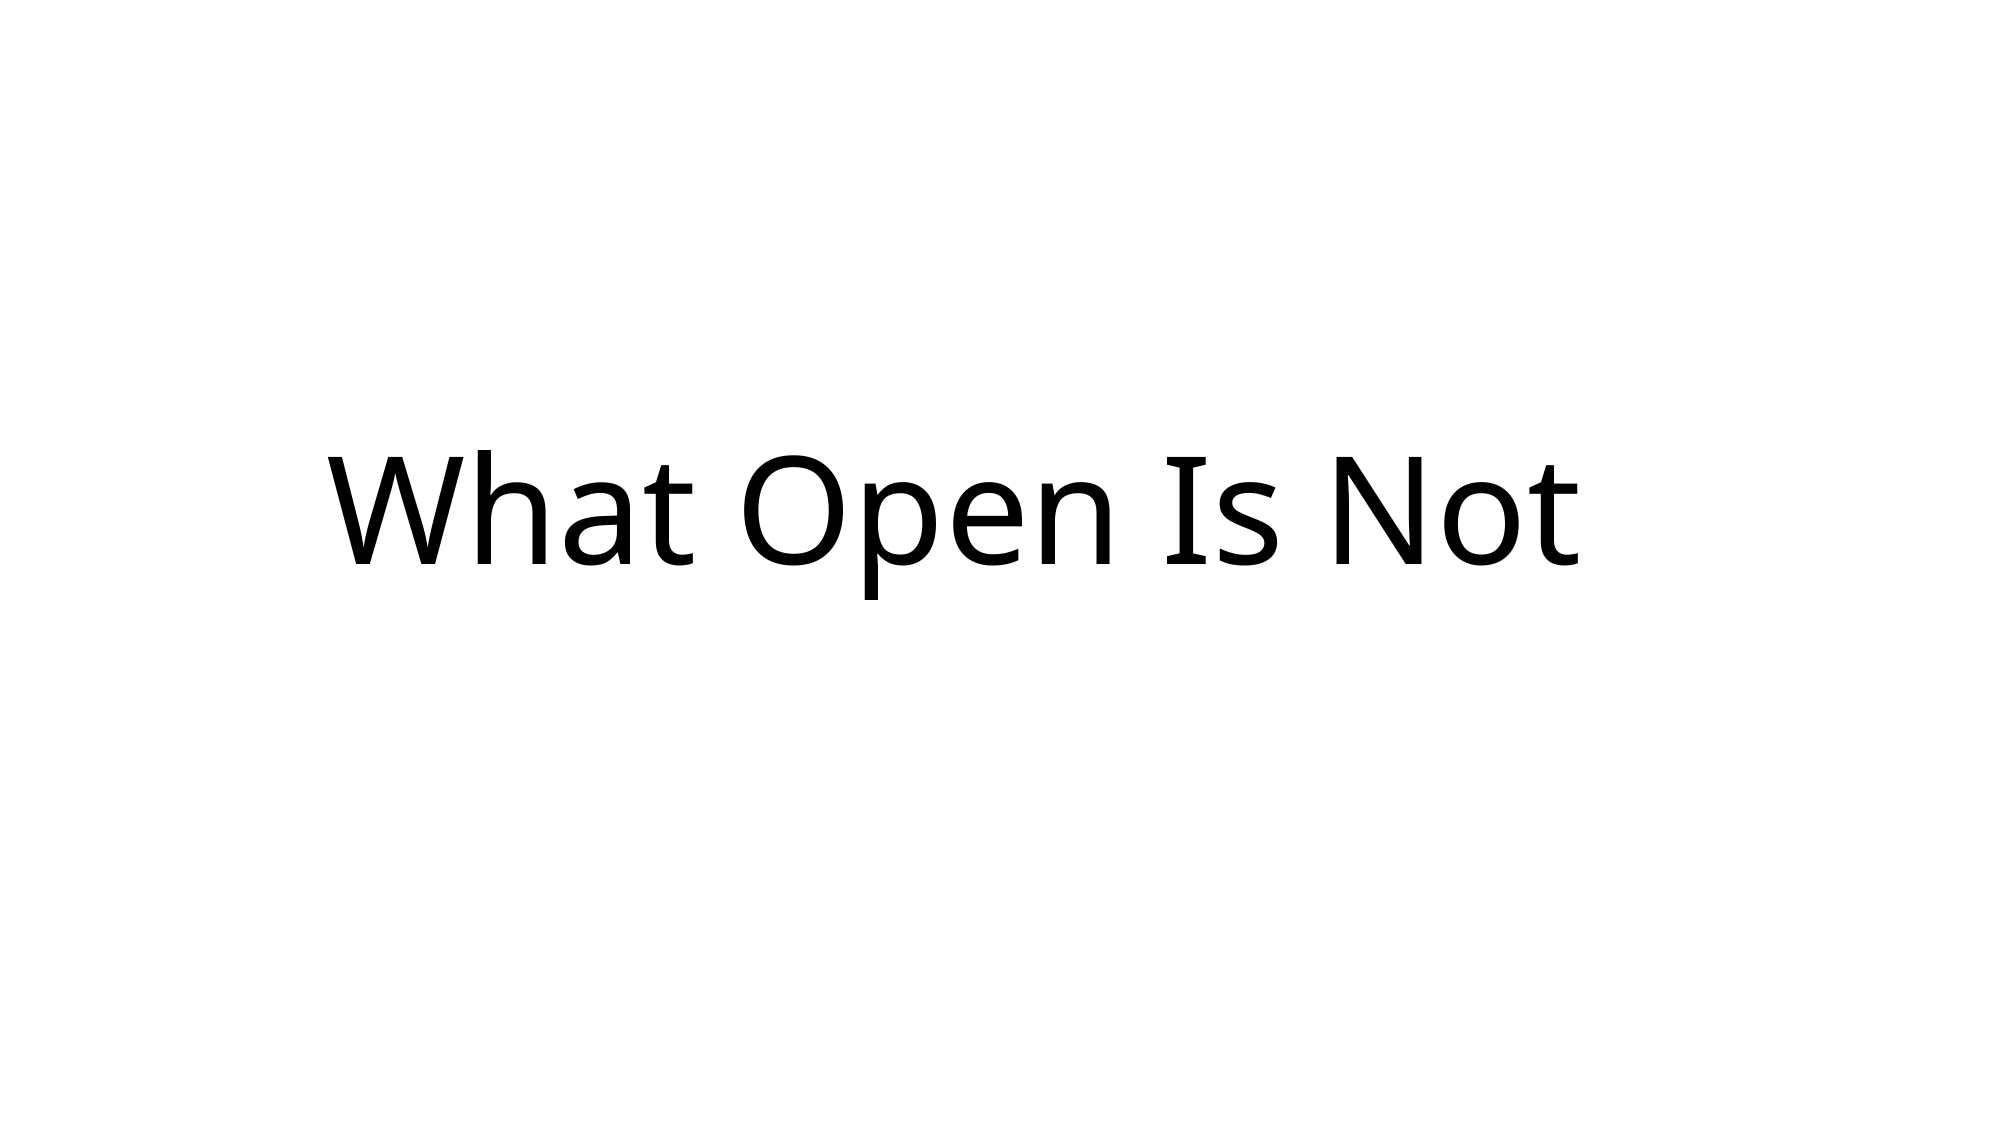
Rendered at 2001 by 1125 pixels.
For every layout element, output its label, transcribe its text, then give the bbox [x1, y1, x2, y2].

text_box What Open Is Not [311, 407, 1689, 603]
